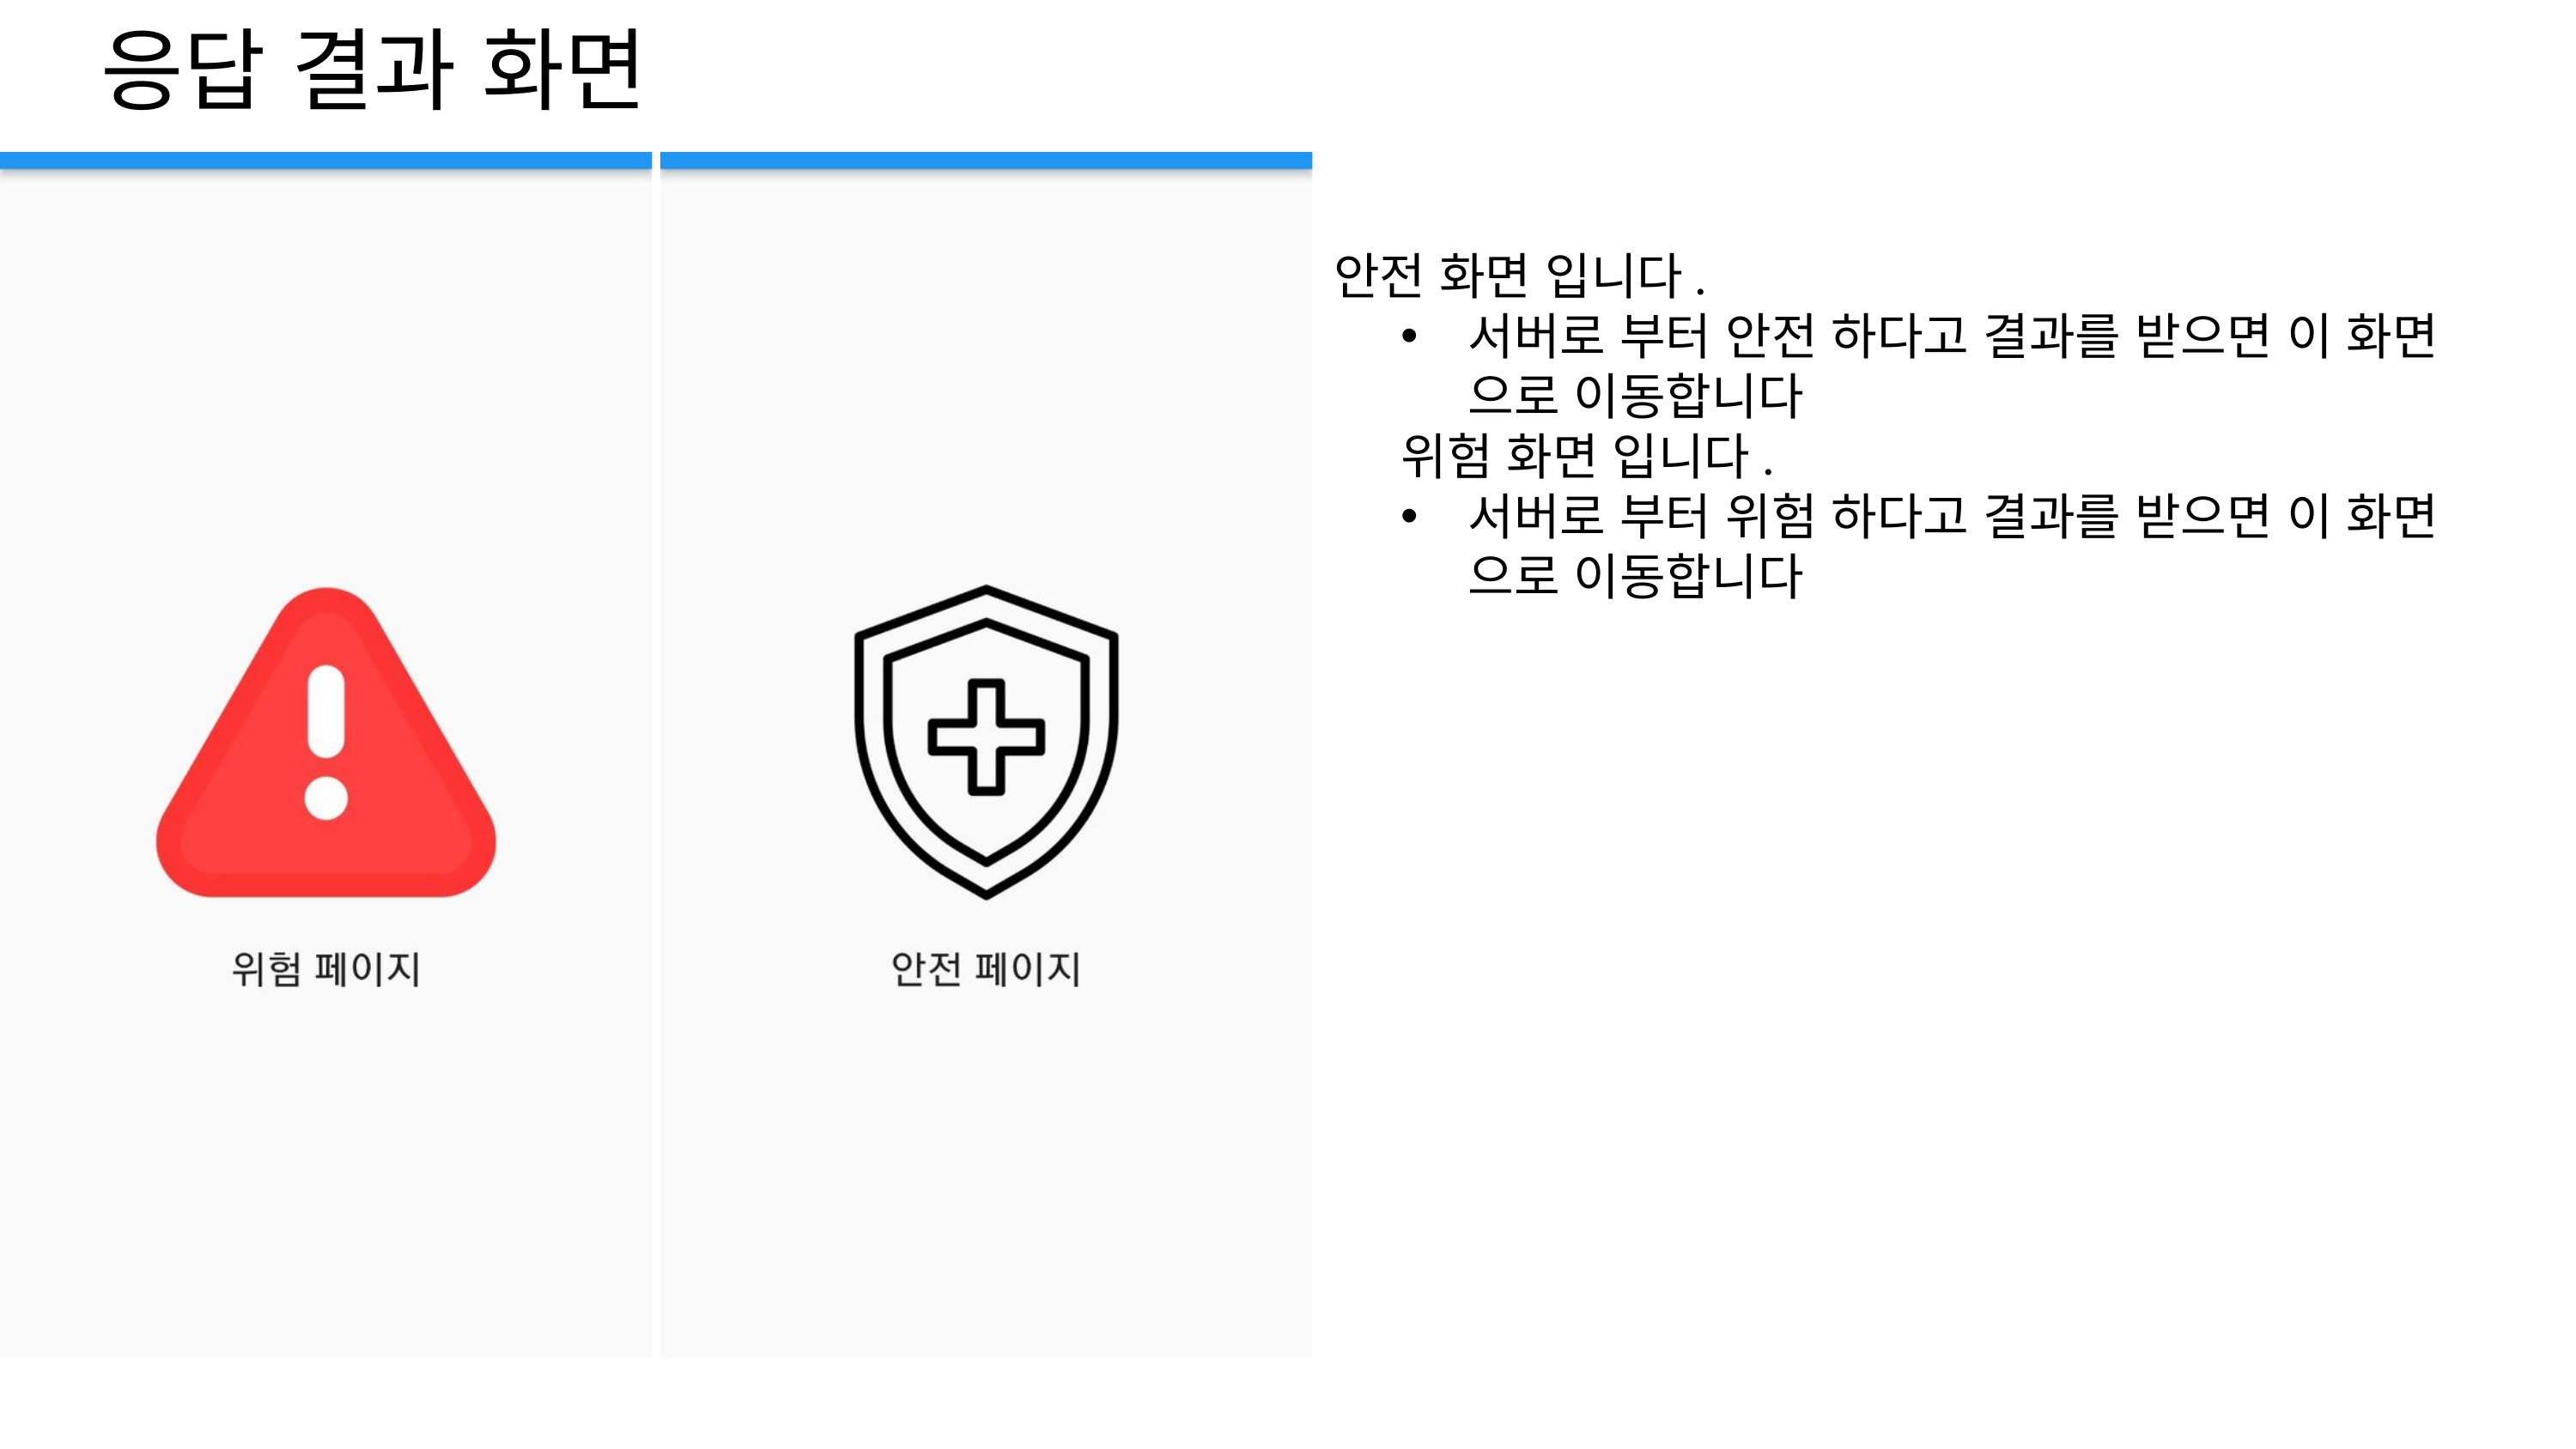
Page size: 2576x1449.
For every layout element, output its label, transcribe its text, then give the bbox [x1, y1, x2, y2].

text_box 안전 화면 입니다. 서버로 부터 안전 하다고 결과를 받으면 이 화면 으로 이동합니다 위험 화면 입니다. 서버로 부터 위험 하다고 결과를 받으면 이 화면 으로 이동합니다 [1334, 245, 2544, 606]
text_box 응답 결과 화면 [100, 13, 2476, 122]
text_box [660, 152, 1313, 1357]
text_box [0, 152, 653, 1357]
